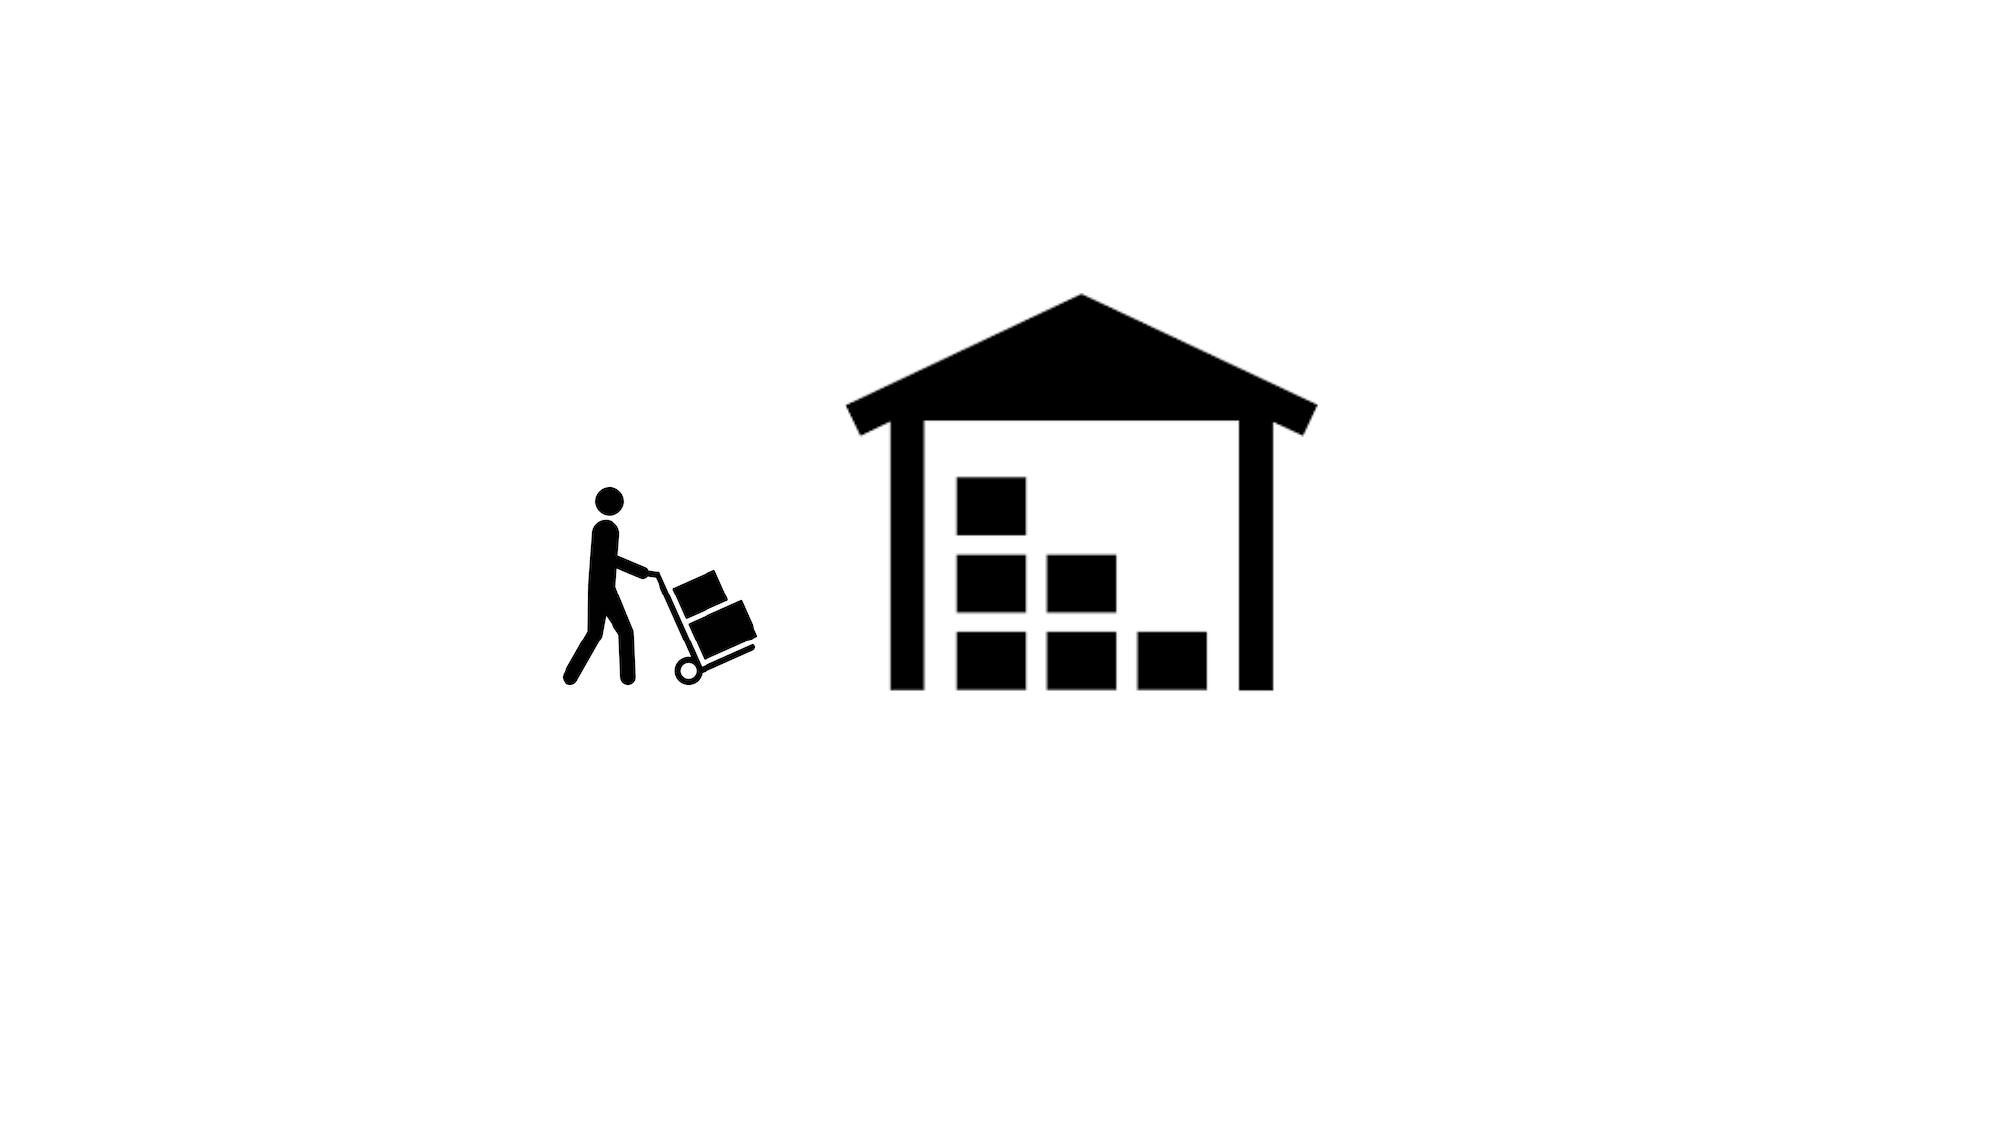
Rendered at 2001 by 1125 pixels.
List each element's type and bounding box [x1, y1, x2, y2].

picture [843, 280, 1320, 709]
picture [518, 458, 801, 709]
